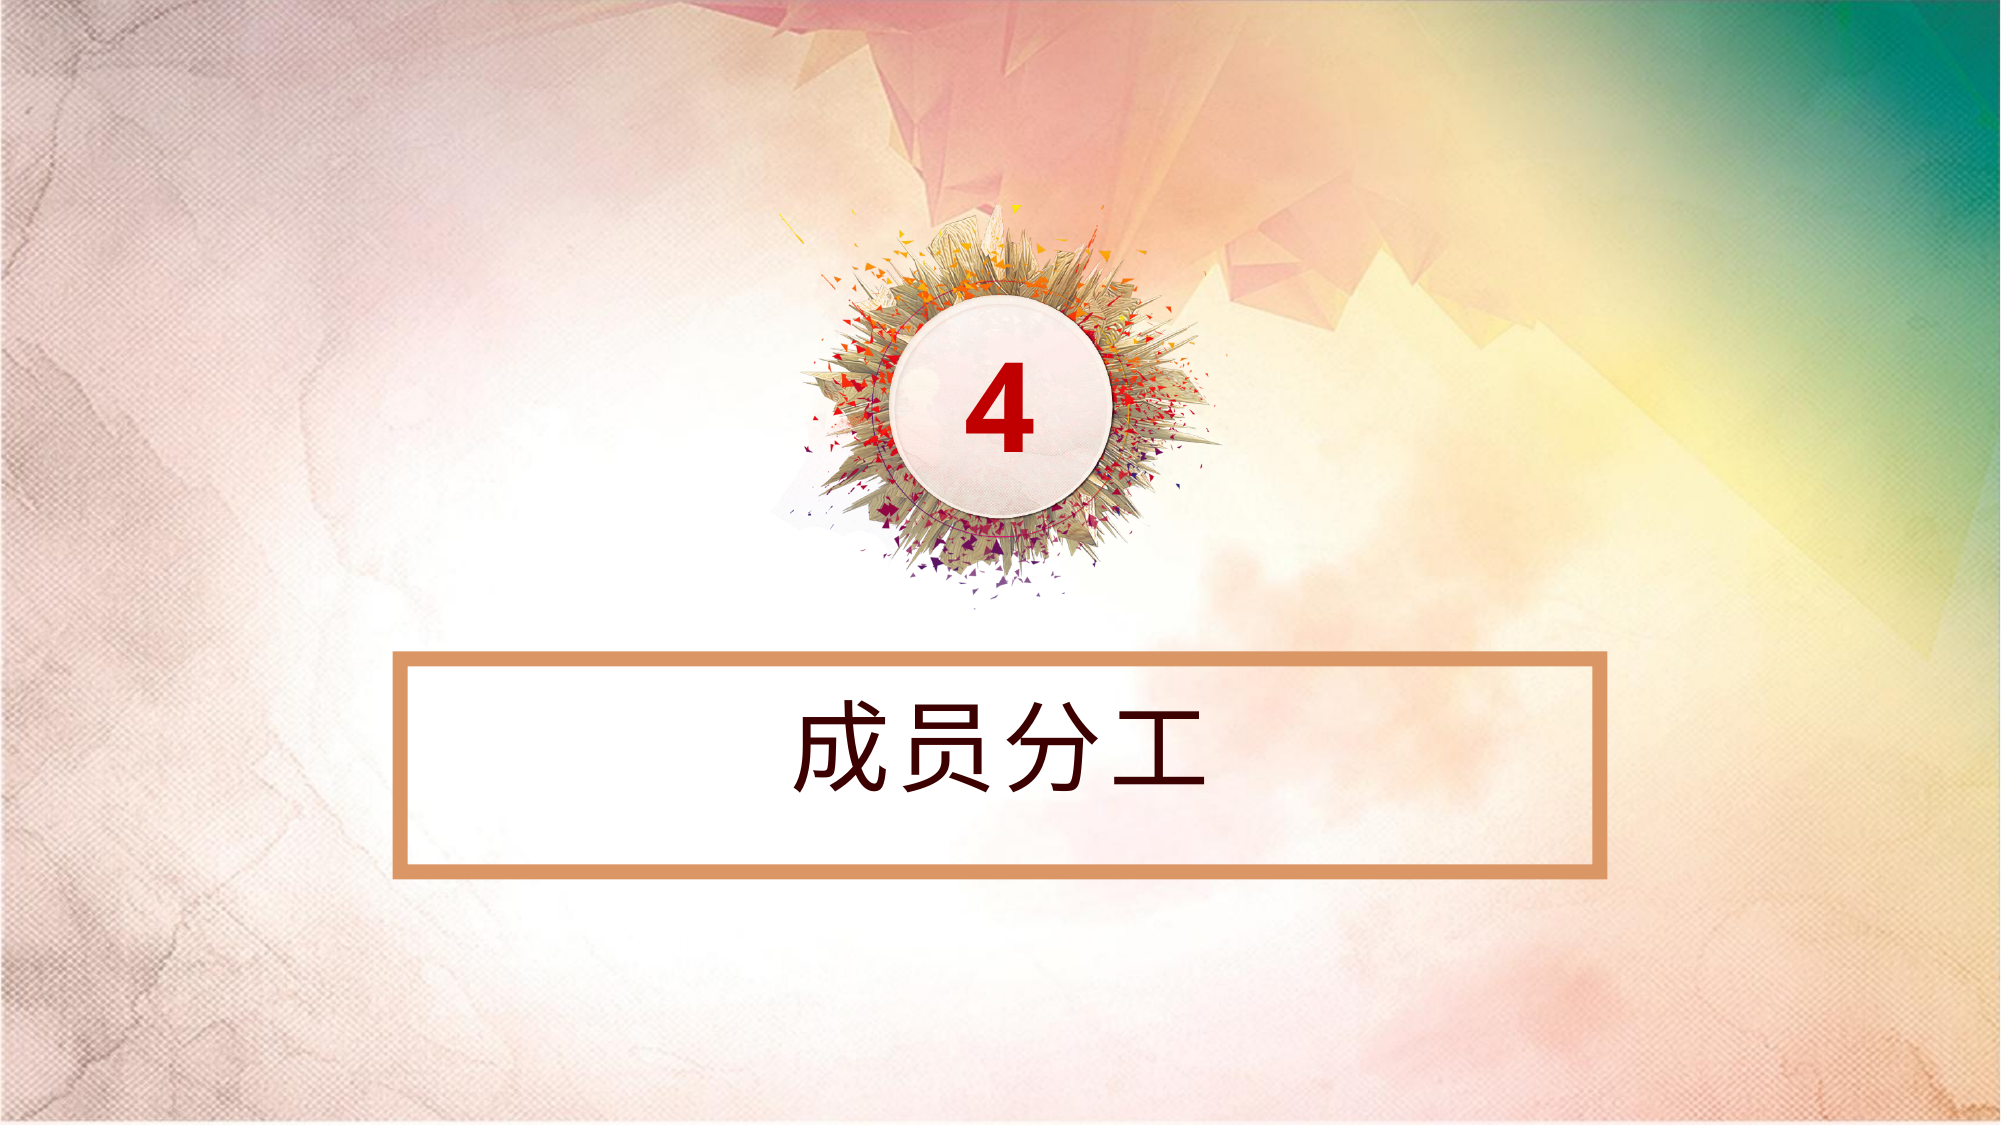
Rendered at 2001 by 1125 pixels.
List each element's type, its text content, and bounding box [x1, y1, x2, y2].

text_box 成员分工 [775, 677, 1225, 812]
text_box [392, 650, 1608, 880]
text_box 4 [949, 319, 1051, 485]
picture [0, 0, 2001, 1125]
